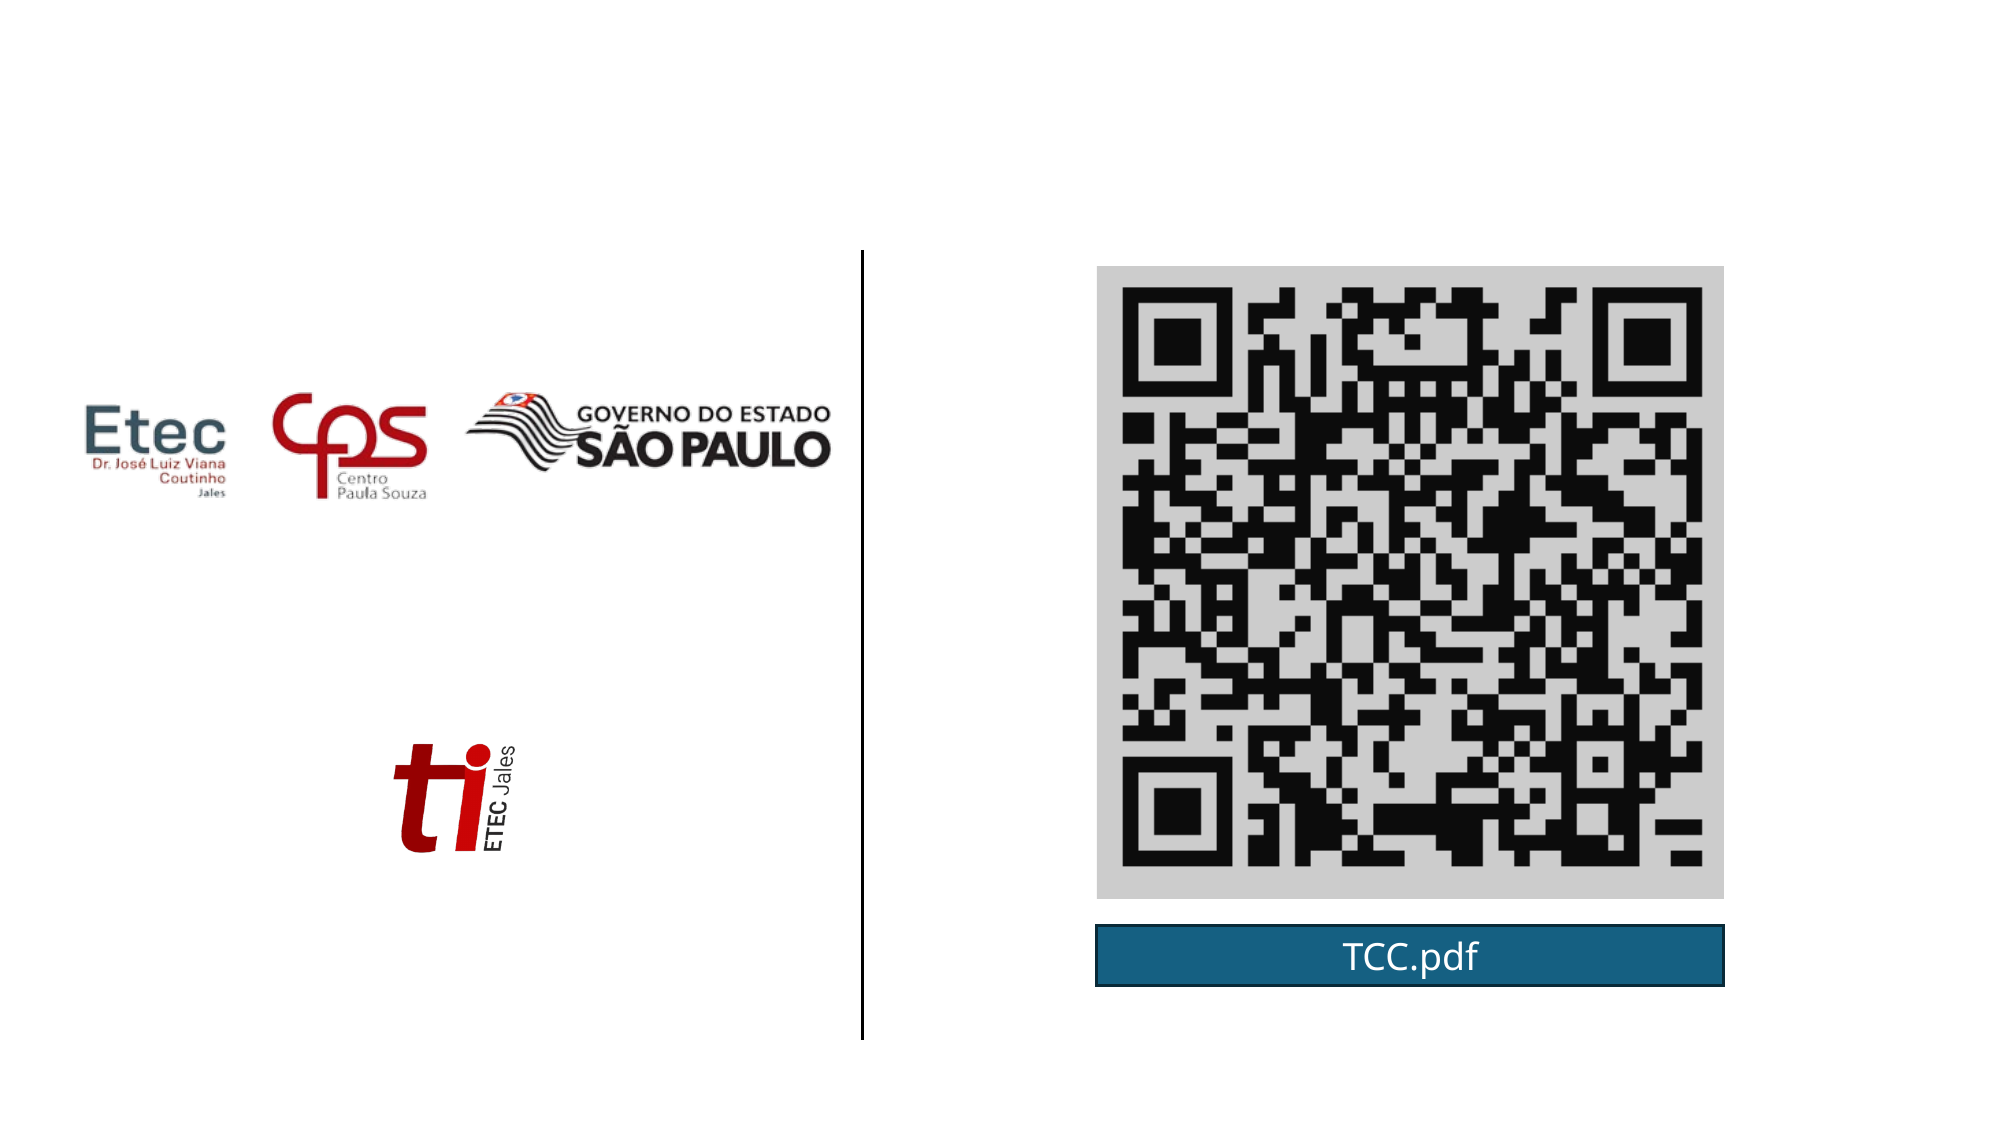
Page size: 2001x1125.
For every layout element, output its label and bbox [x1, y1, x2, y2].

picture [66, 383, 843, 506]
text_box [1096, 266, 1725, 987]
picture [353, 697, 556, 900]
